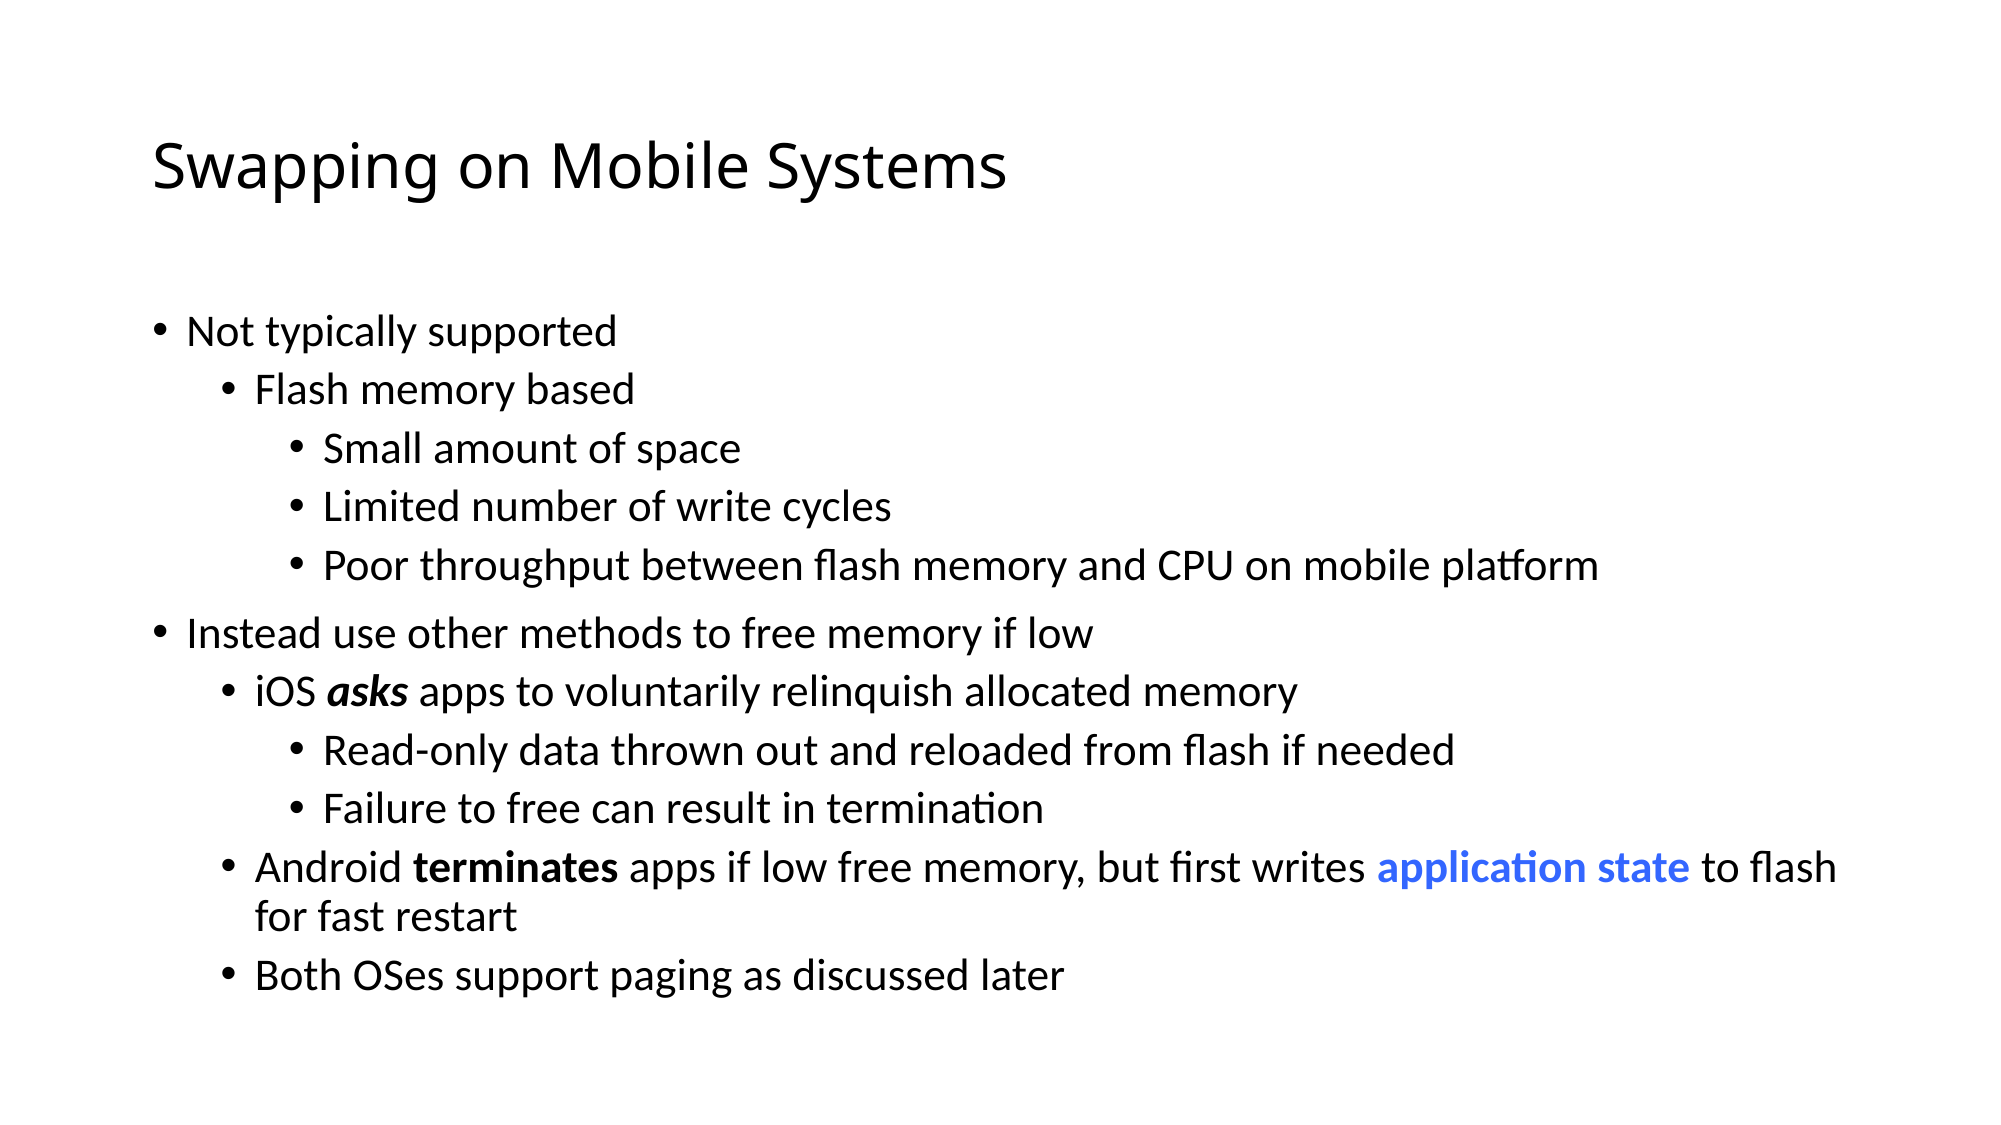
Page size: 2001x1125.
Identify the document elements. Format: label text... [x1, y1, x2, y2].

title Swapping on Mobile Systems [137, 59, 1863, 278]
list Not typically supported Flash memory based Small amount of space Limited number of write cycles Poor throughput between flash memory and CPU on mobile platform Instead use other methods to free memory if low iOS asks apps to voluntarily relinquish allocated memory Read-only data thrown out and reloaded from flash if needed Failure to free can result in termination Android terminates apps if low free memory, but first writes application state to flash for fast restart Both OSes support paging as discussed later [137, 299, 1863, 1014]
